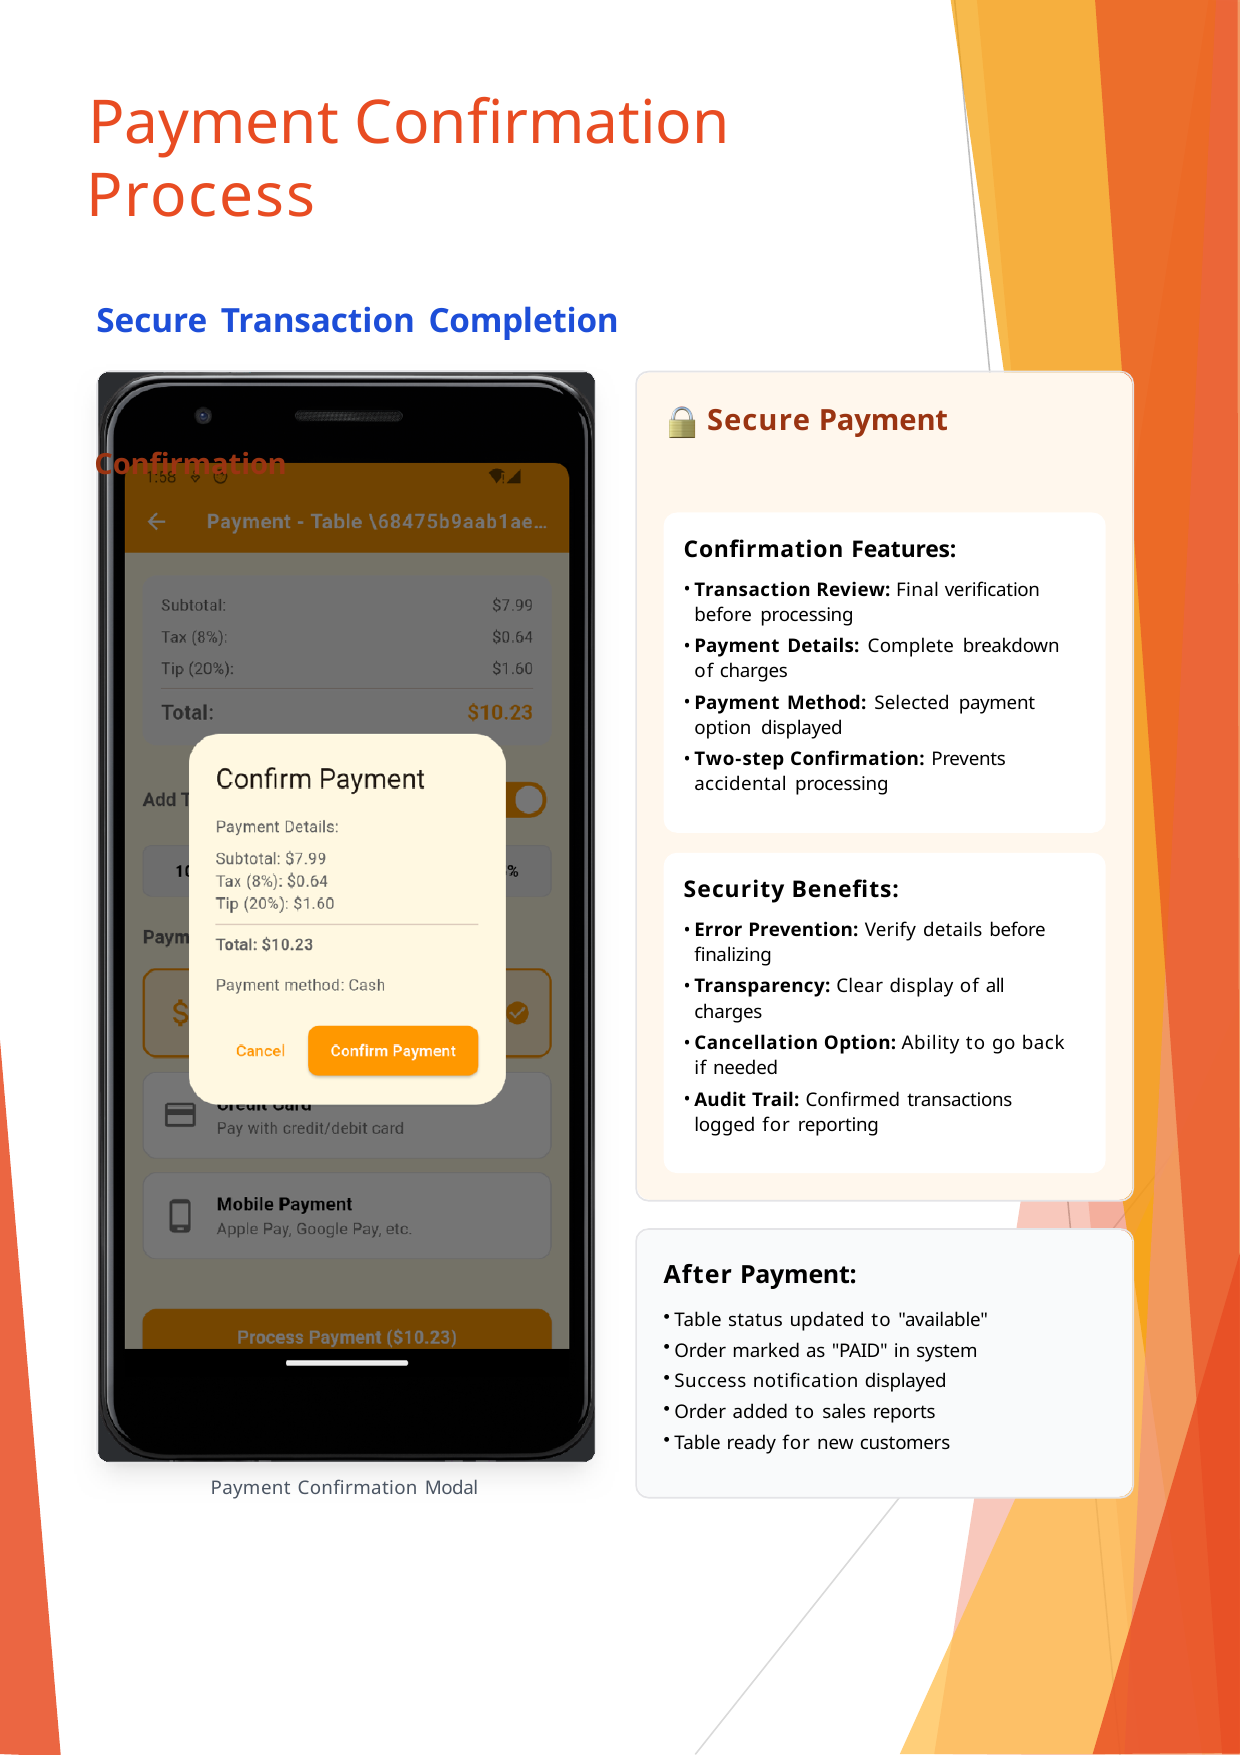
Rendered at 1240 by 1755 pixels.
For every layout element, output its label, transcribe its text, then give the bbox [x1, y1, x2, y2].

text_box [635, 370, 1135, 1202]
text_box Secure Transaction Completion Secure Payment Confirmation [94, 298, 951, 481]
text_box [635, 1227, 1135, 1499]
title Payment Confirmation Process [85, 82, 948, 362]
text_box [74, 364, 619, 1503]
